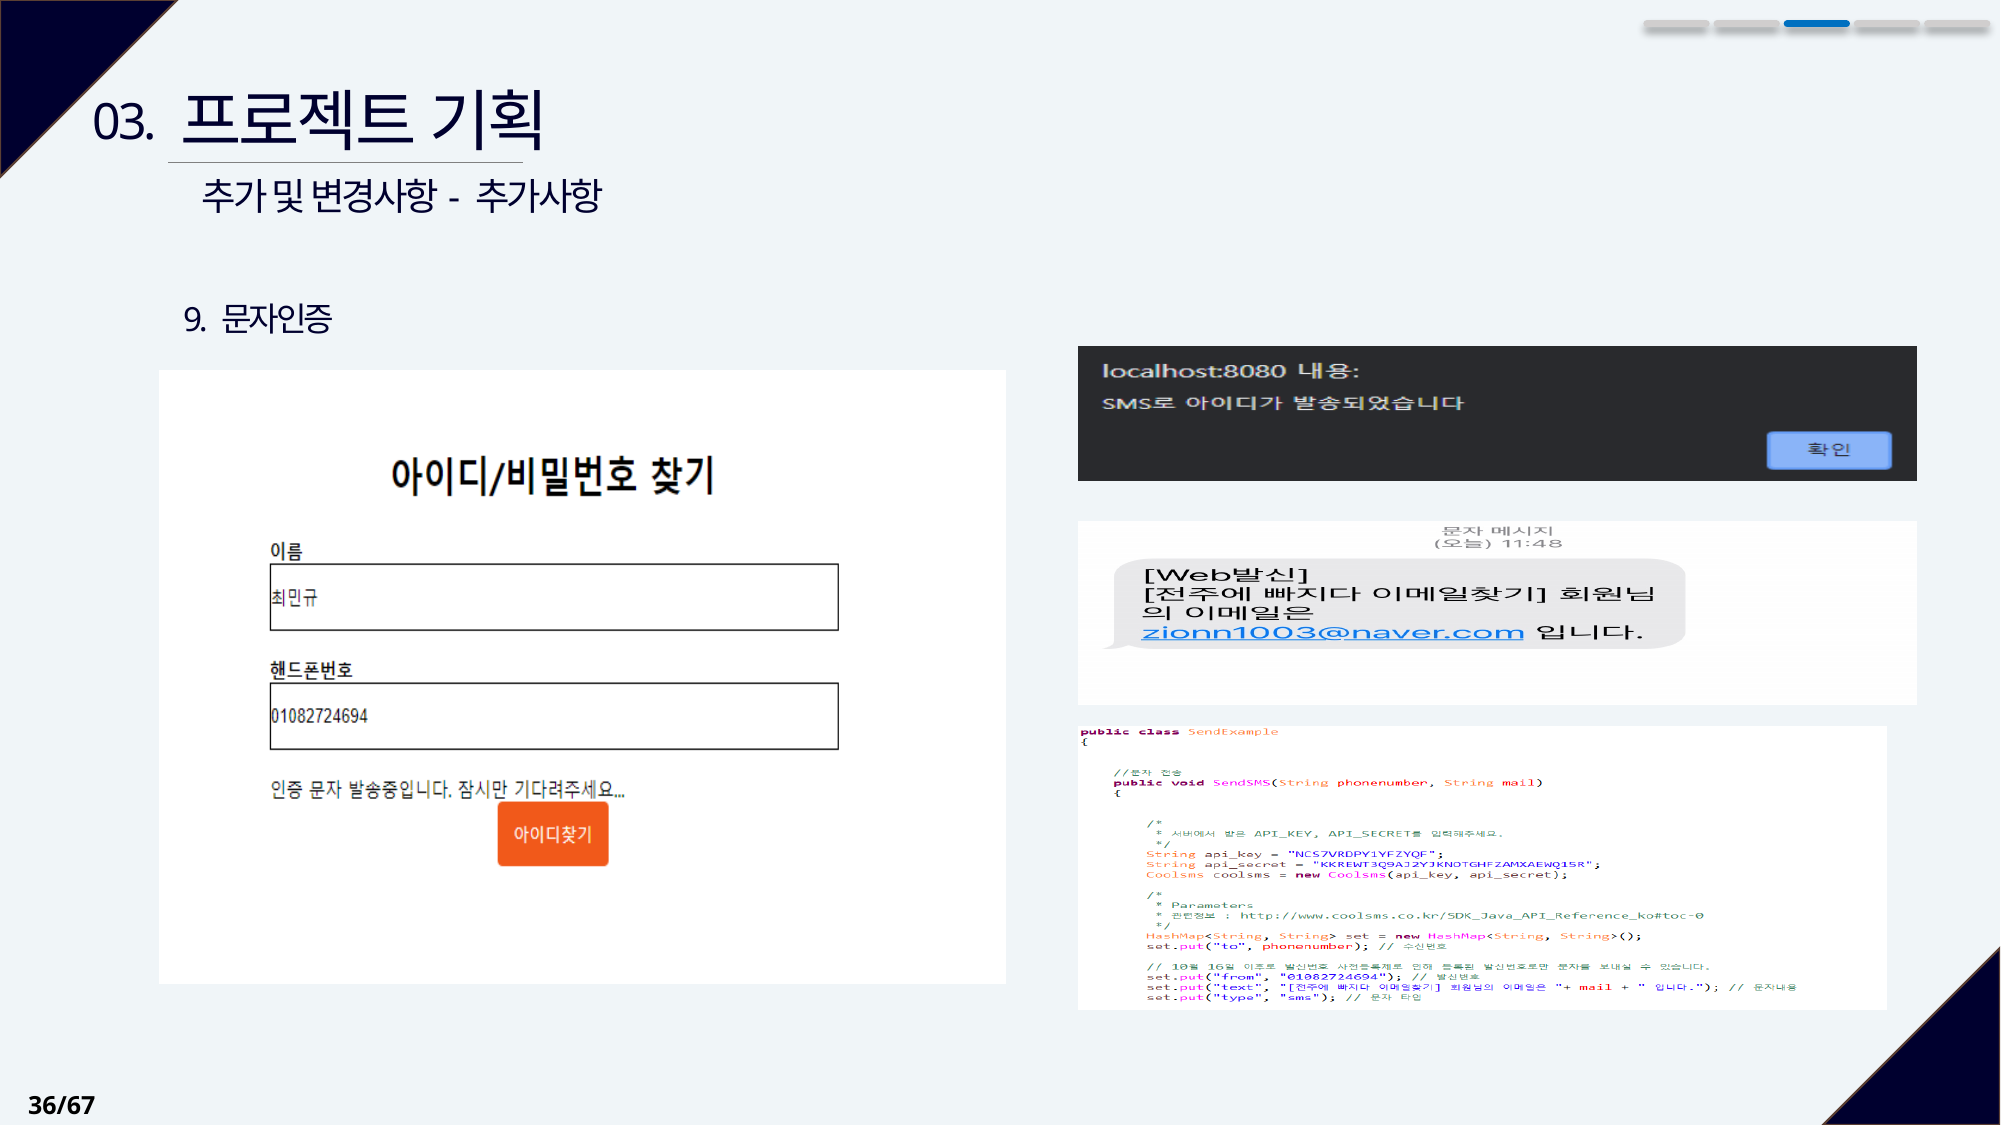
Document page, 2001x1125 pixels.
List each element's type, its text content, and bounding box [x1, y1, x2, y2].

text_box 프로젝트 기획 [165, 71, 564, 167]
text_box 추가 및 변경사항- 추가사항 [186, 165, 620, 225]
text_box 03. [78, 81, 172, 157]
text_box 9. 문자인증 [168, 290, 349, 346]
picture [159, 370, 1006, 984]
picture [1078, 521, 1917, 705]
picture [1078, 726, 1887, 1010]
picture [1078, 346, 1917, 481]
